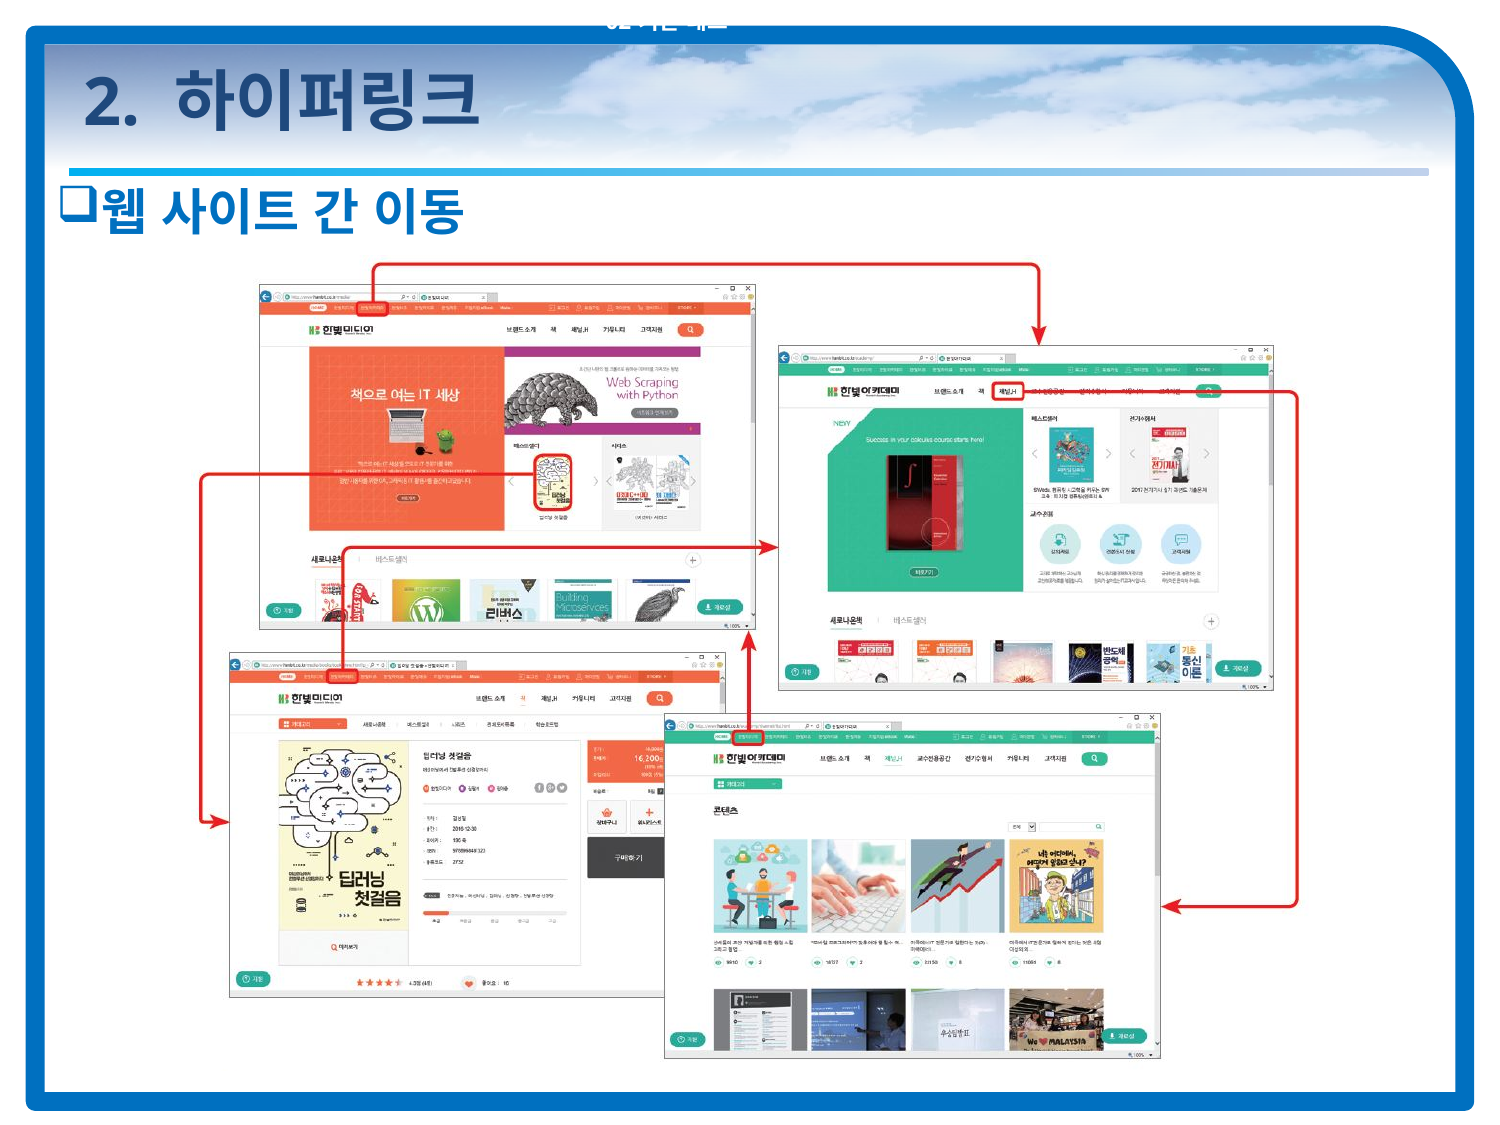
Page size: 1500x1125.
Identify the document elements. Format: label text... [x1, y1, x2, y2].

picture [191, 255, 1309, 1071]
text_box 02 기본 태그 [0, 0, 743, 43]
title 2. 하이퍼링크 [68, 35, 1419, 163]
list 웹 사이트 간 이동 [41, 172, 1459, 256]
